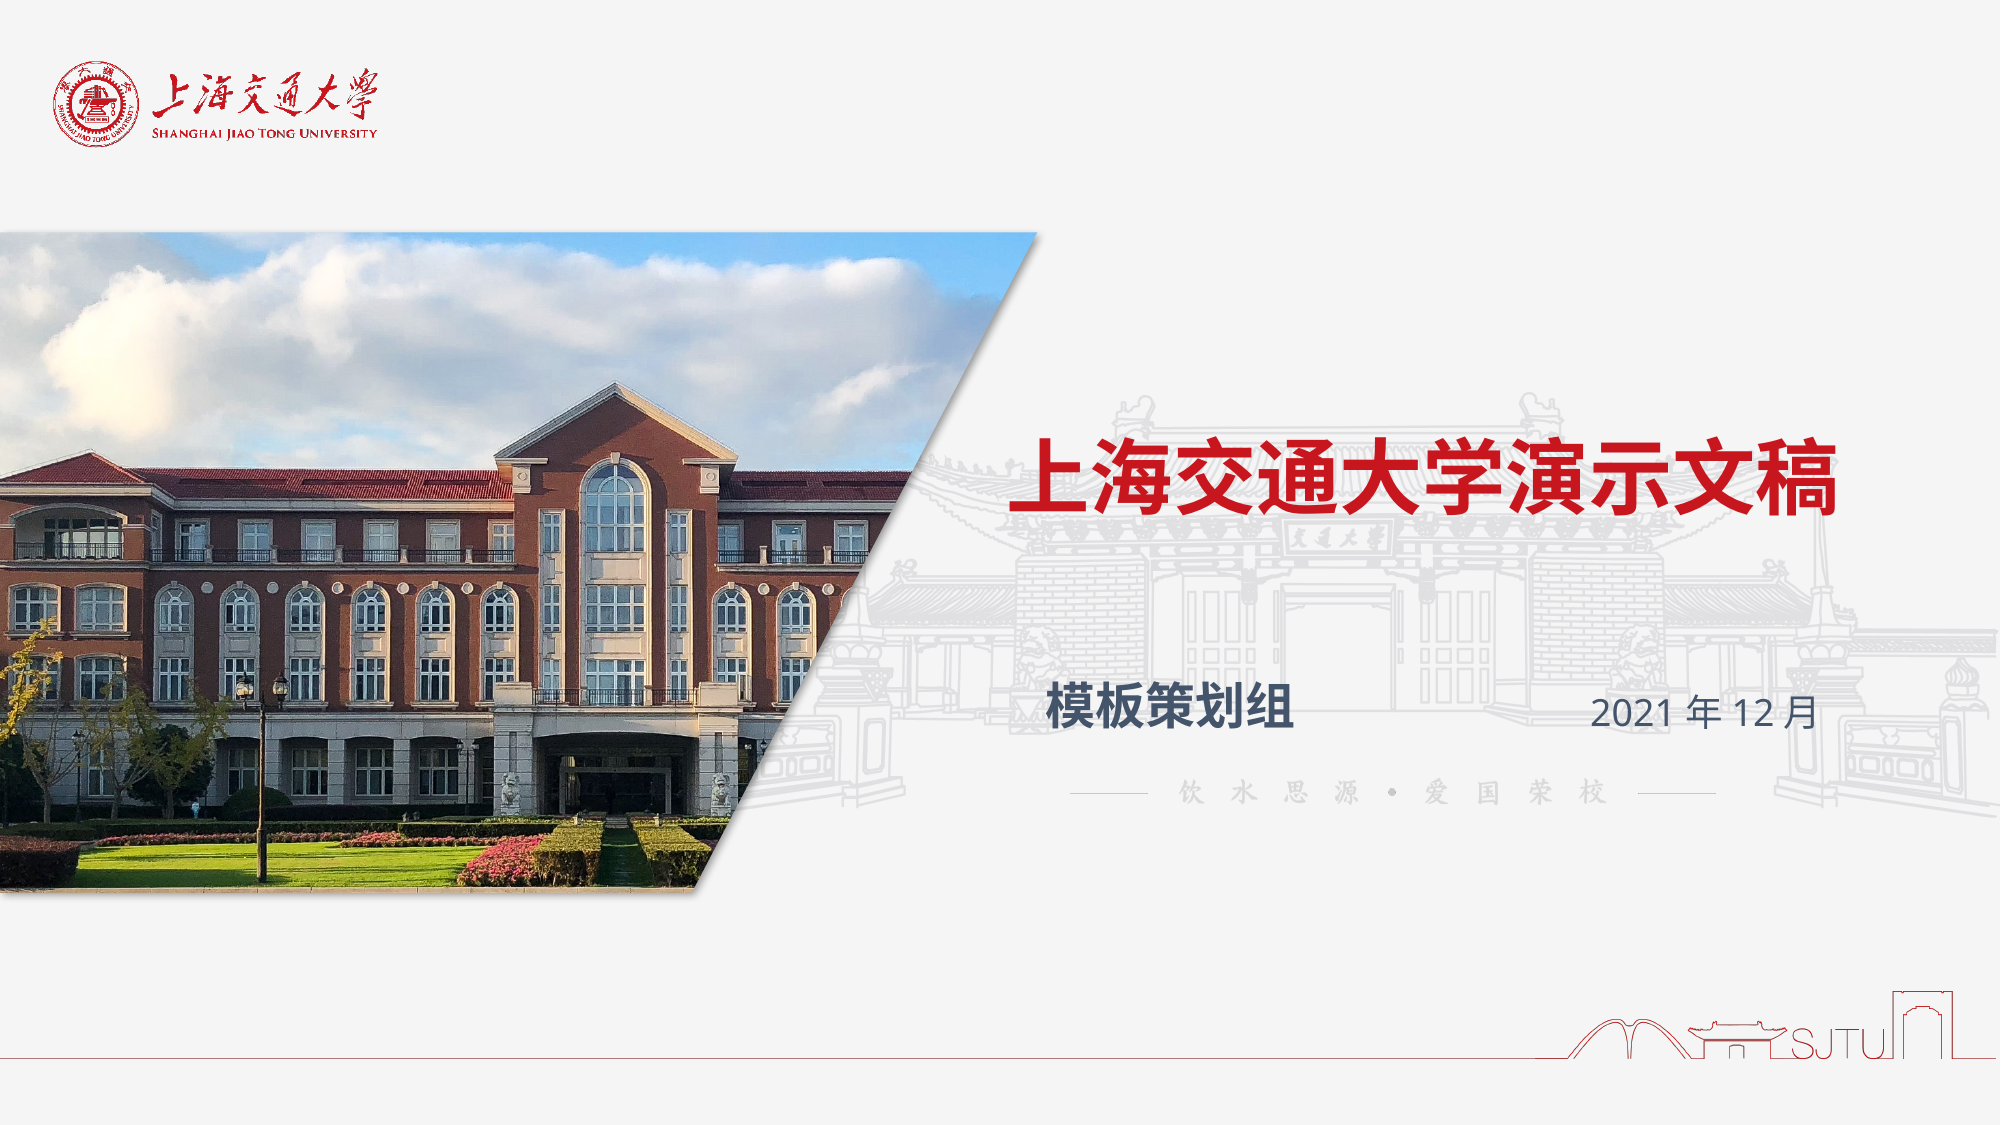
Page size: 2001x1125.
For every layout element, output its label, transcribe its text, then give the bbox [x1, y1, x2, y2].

title 上海交通大学演示文稿 [1038, 394, 1950, 569]
list 2021年12月 [1467, 673, 1944, 749]
picture [36, 44, 393, 162]
list 模板策划组 [1038, 655, 1446, 754]
picture [1070, 772, 1716, 807]
picture [0, 232, 1038, 893]
picture [0, 991, 1996, 1059]
